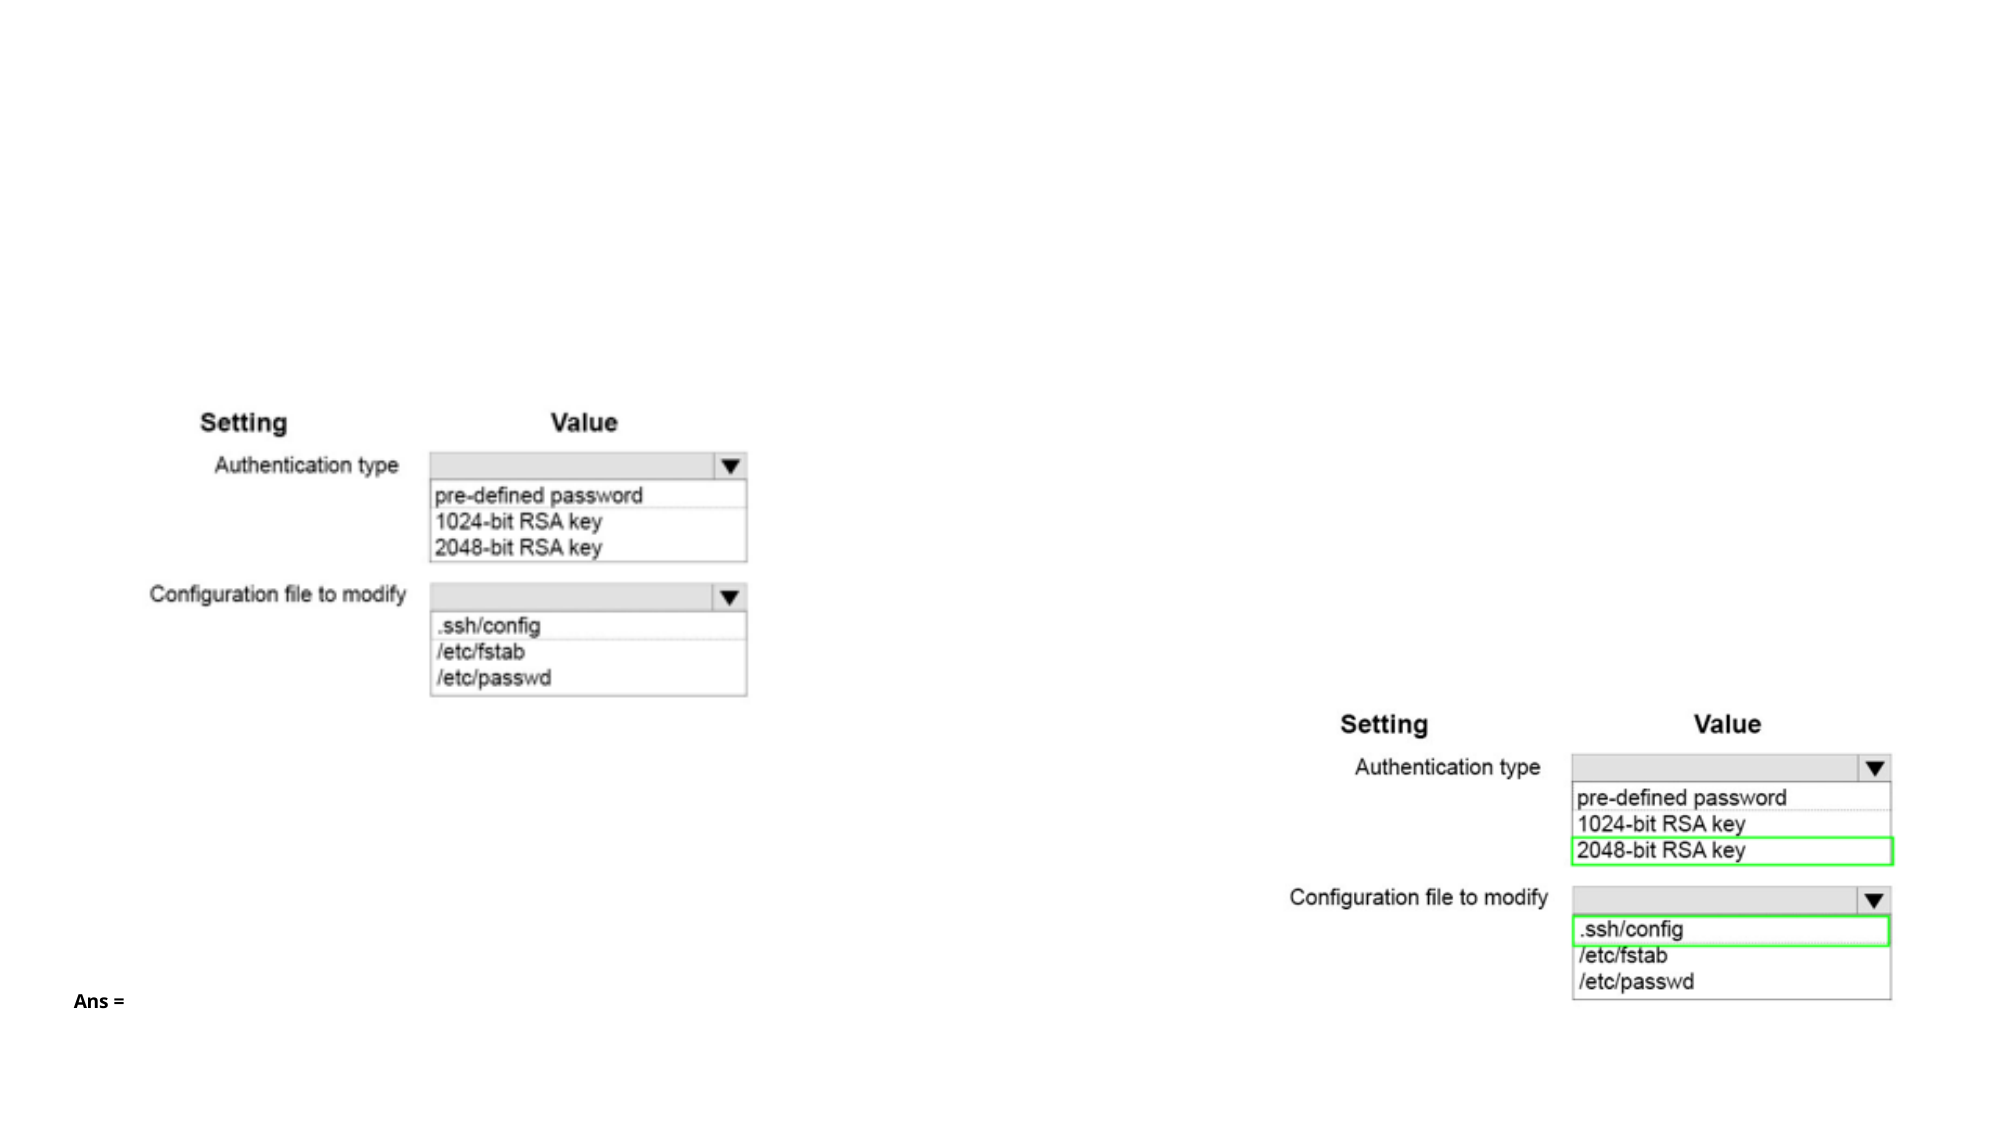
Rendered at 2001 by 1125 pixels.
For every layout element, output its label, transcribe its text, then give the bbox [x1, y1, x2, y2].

picture [77, 390, 810, 752]
picture [1245, 698, 1921, 1035]
title Ans = [58, 984, 1968, 1085]
